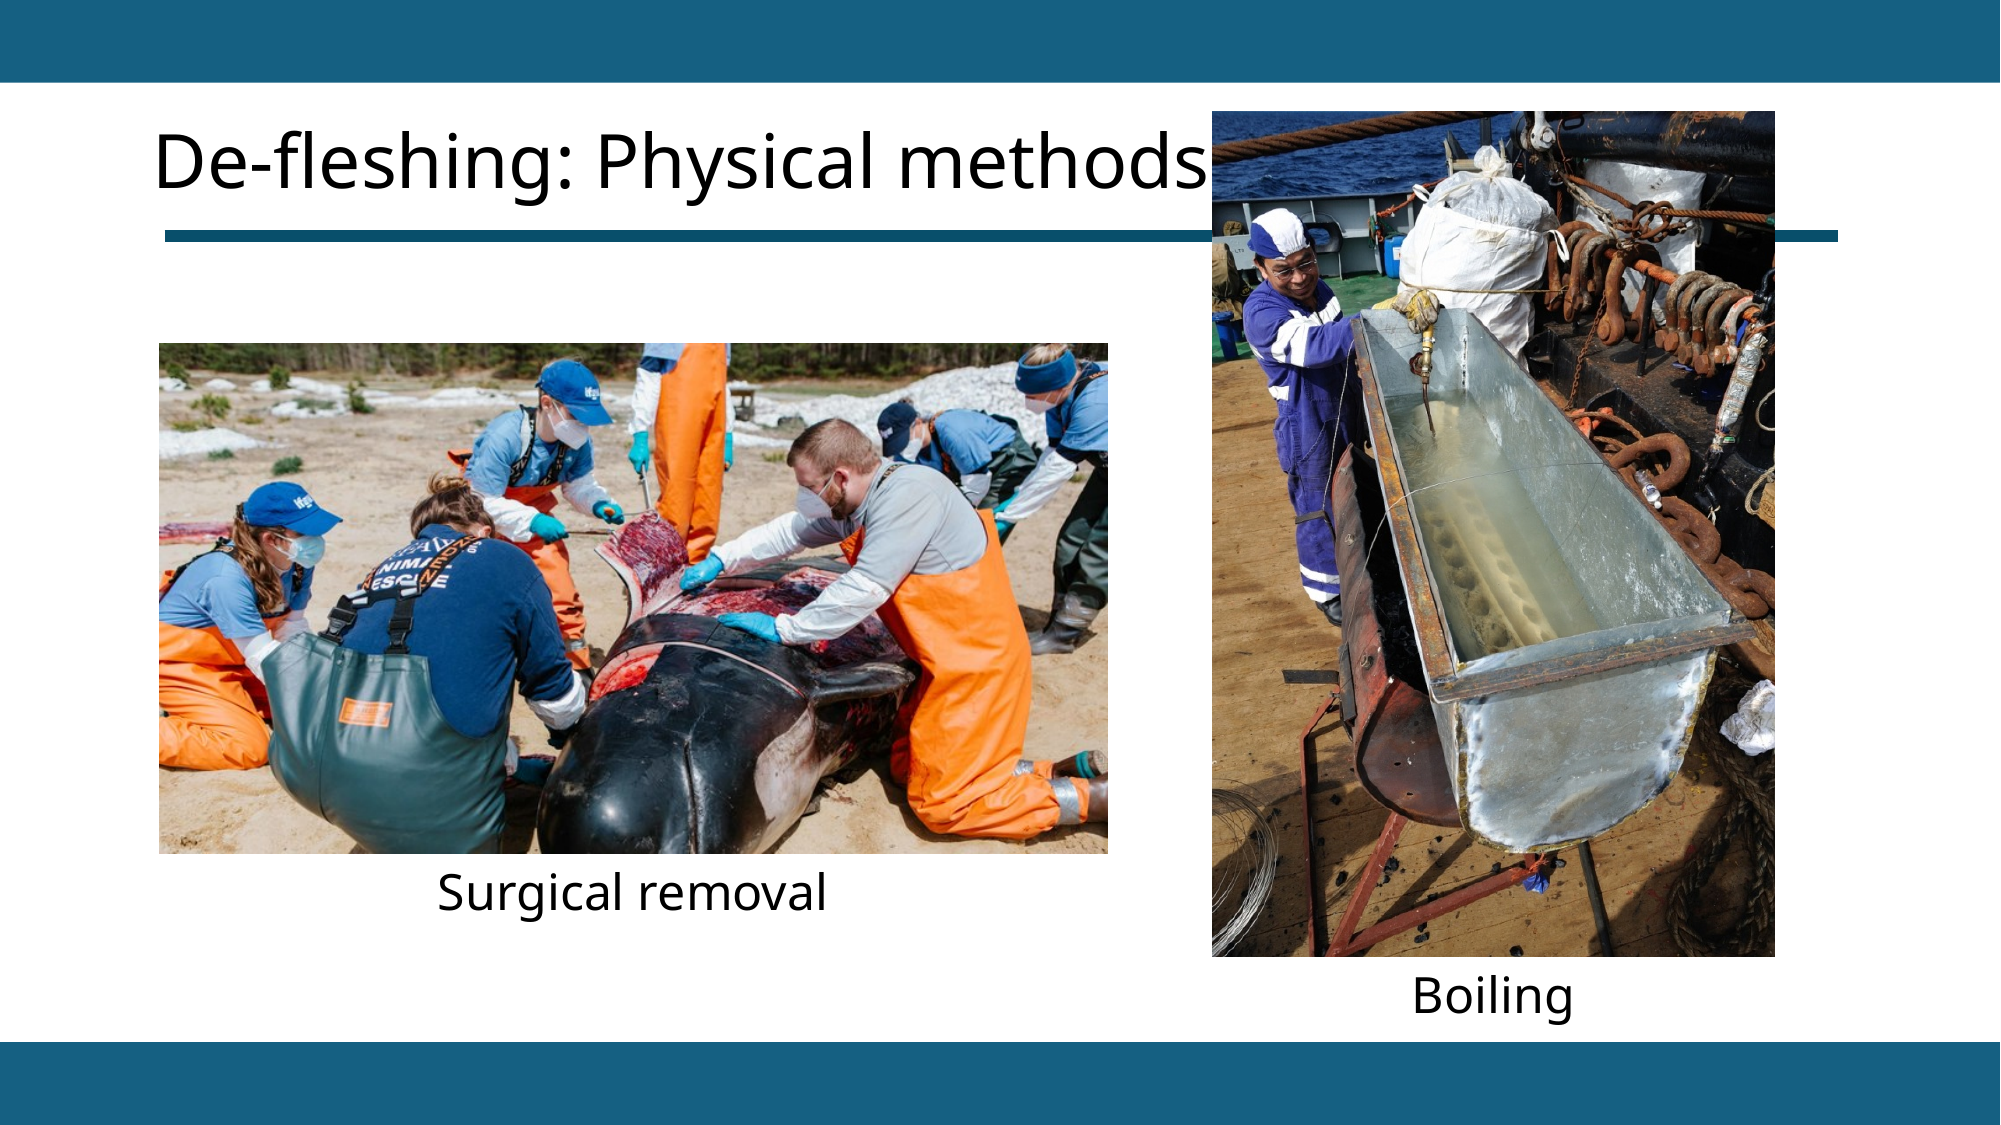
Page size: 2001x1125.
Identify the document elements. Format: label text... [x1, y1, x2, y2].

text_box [1212, 111, 1775, 1033]
title De-fleshing: Physical methods [137, 93, 1863, 235]
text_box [158, 342, 1108, 924]
